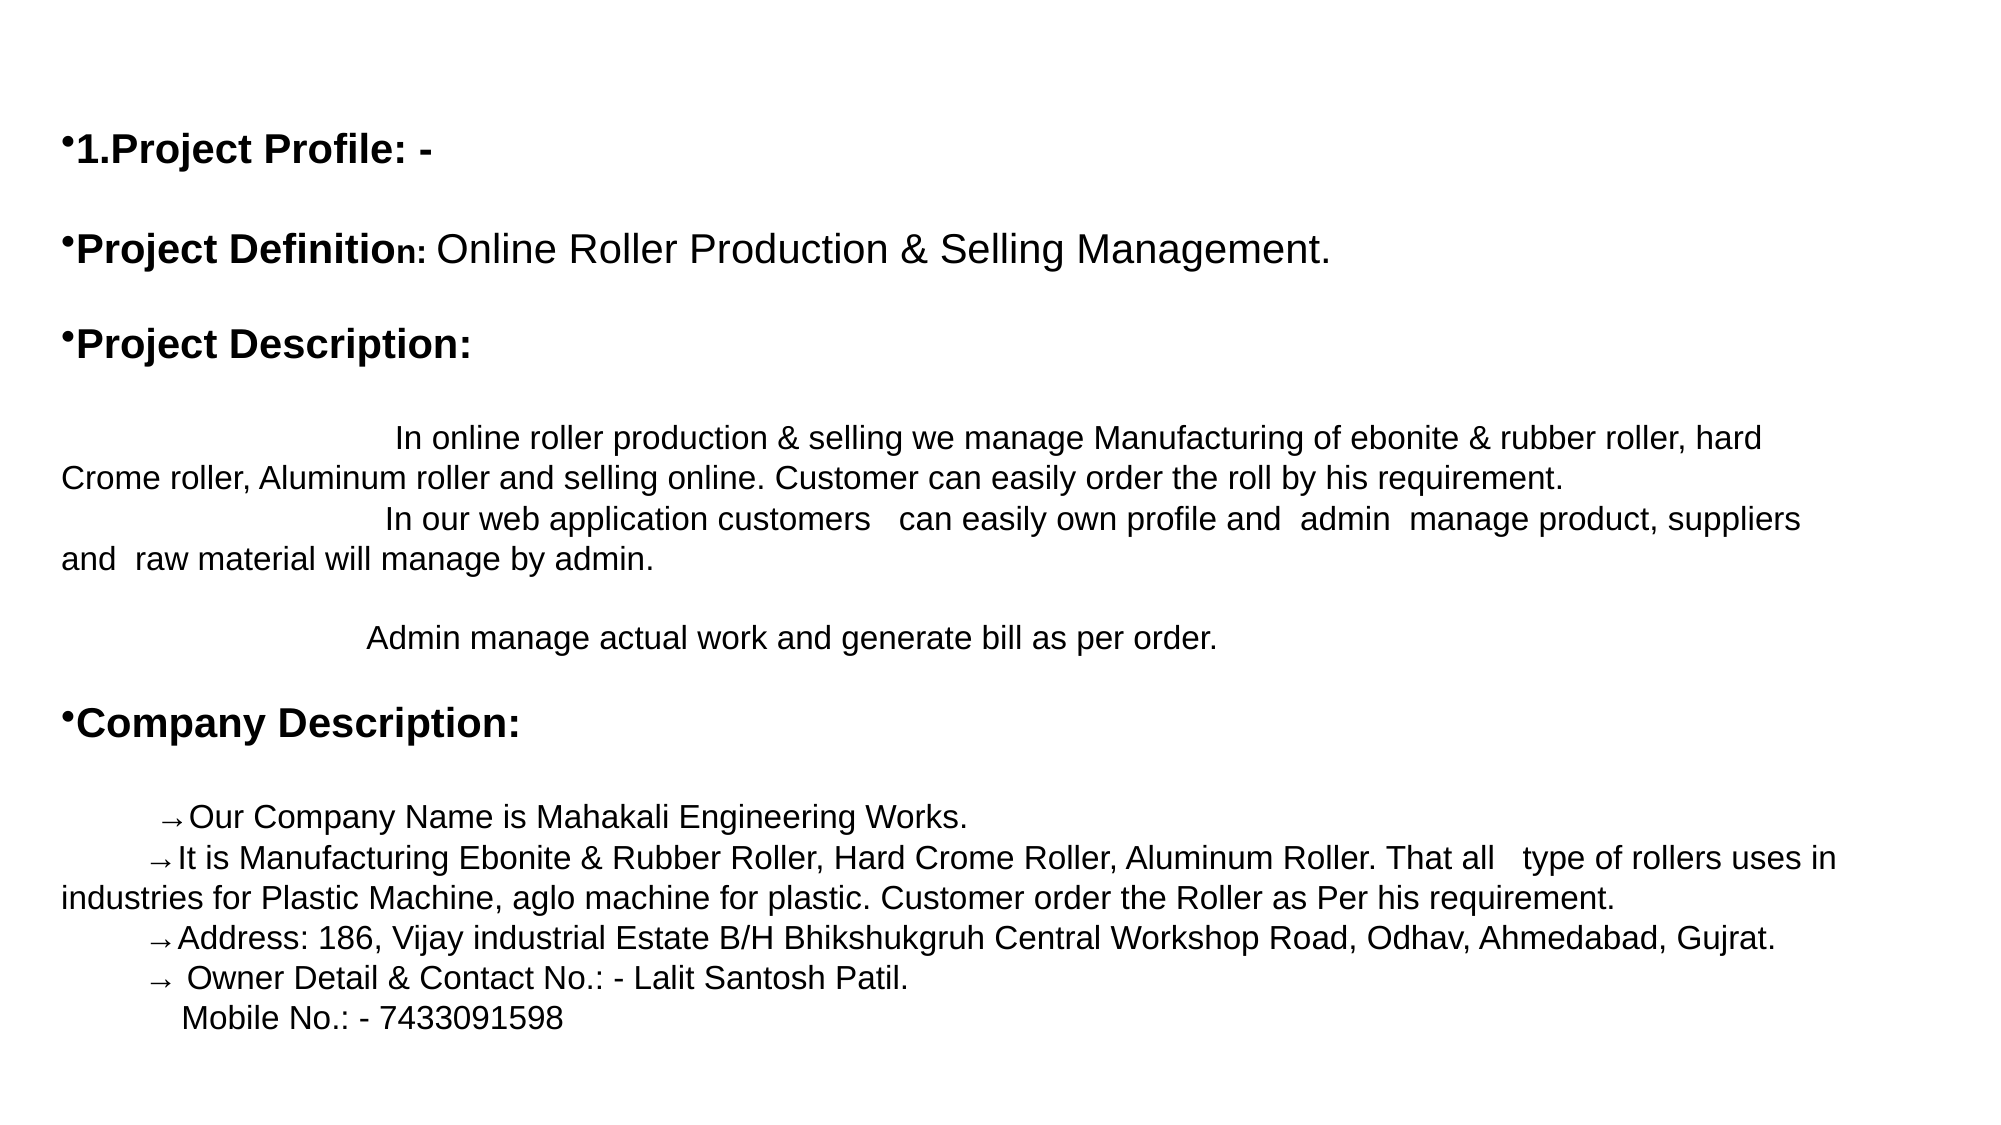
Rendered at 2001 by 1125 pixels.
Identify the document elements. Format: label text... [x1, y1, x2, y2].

text_box 1.Project Profile: - Project Definition: Online Roller Production & Selling Management. Project Description: In online roller production & selling we manage Manufacturing of ebonite & rubber roller, hard Crome roller, Aluminum roller and selling online. Customer can easily order the roll by his requirement. In our web application customers can easily own profile and admin manage product, suppliers and raw material will manage by admin. Admin manage actual work and generate bill as per order. Company Description: →Our Company Name is Mahakali Engineering Works. →It is Manufacturing Ebonite & Rubber Roller, Hard Crome Roller, Aluminum Roller. That all type of rollers uses in industries for Plastic Machine, aglo machine for plastic. Customer order the Roller as Per his requirement. →Address: 186, Vijay industrial Estate B/H Bhikshukgruh Central Workshop Road, Odhav, Ahmedabad, Gujrat. → Owner Detail & Contact No.: - Lalit Santosh Patil. Mobile No.: - 7433091598 [46, 74, 1856, 1044]
